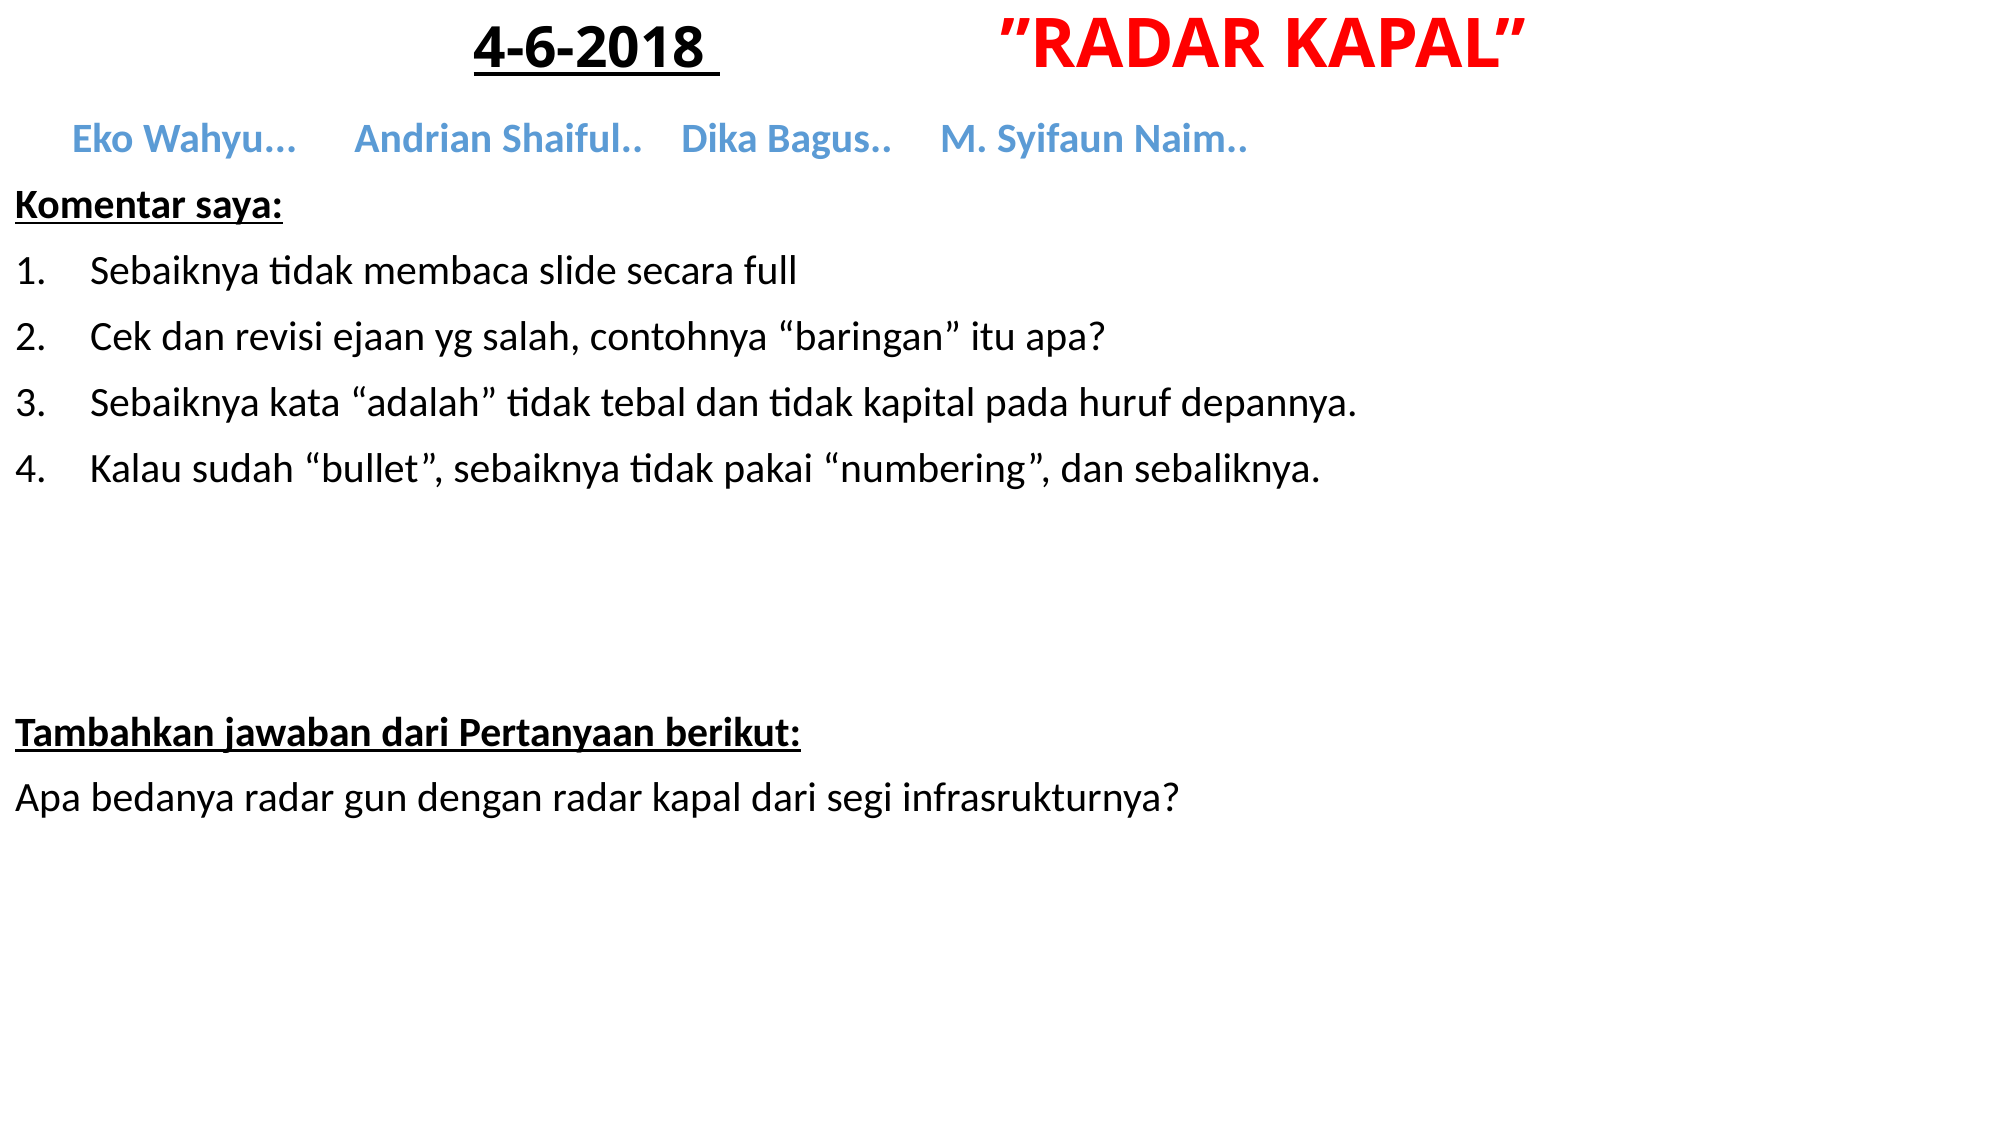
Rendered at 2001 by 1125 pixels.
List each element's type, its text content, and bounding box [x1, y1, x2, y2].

title 4-6-2018 ”RADAR KAPAL” [137, 0, 1863, 91]
list Eko Wahyu... Andrian Shaiful.. Dika Bagus.. M. Syifaun Naim.. Komentar saya: Sebaiknya tidak membaca slide secara full Cek dan revisi ejaan yg salah, contohnya “baringan” itu apa? Sebaiknya kata “adalah” tidak tebal dan tidak kapital pada huruf depannya. Kalau sudah “bullet”, sebaiknya tidak pakai “numbering”, dan sebaliknya. Tambahkan jawaban dari Pertanyaan berikut: Apa bedanya radar gun dengan radar kapal dari segi infrasrukturnya? [0, 109, 2000, 1125]
